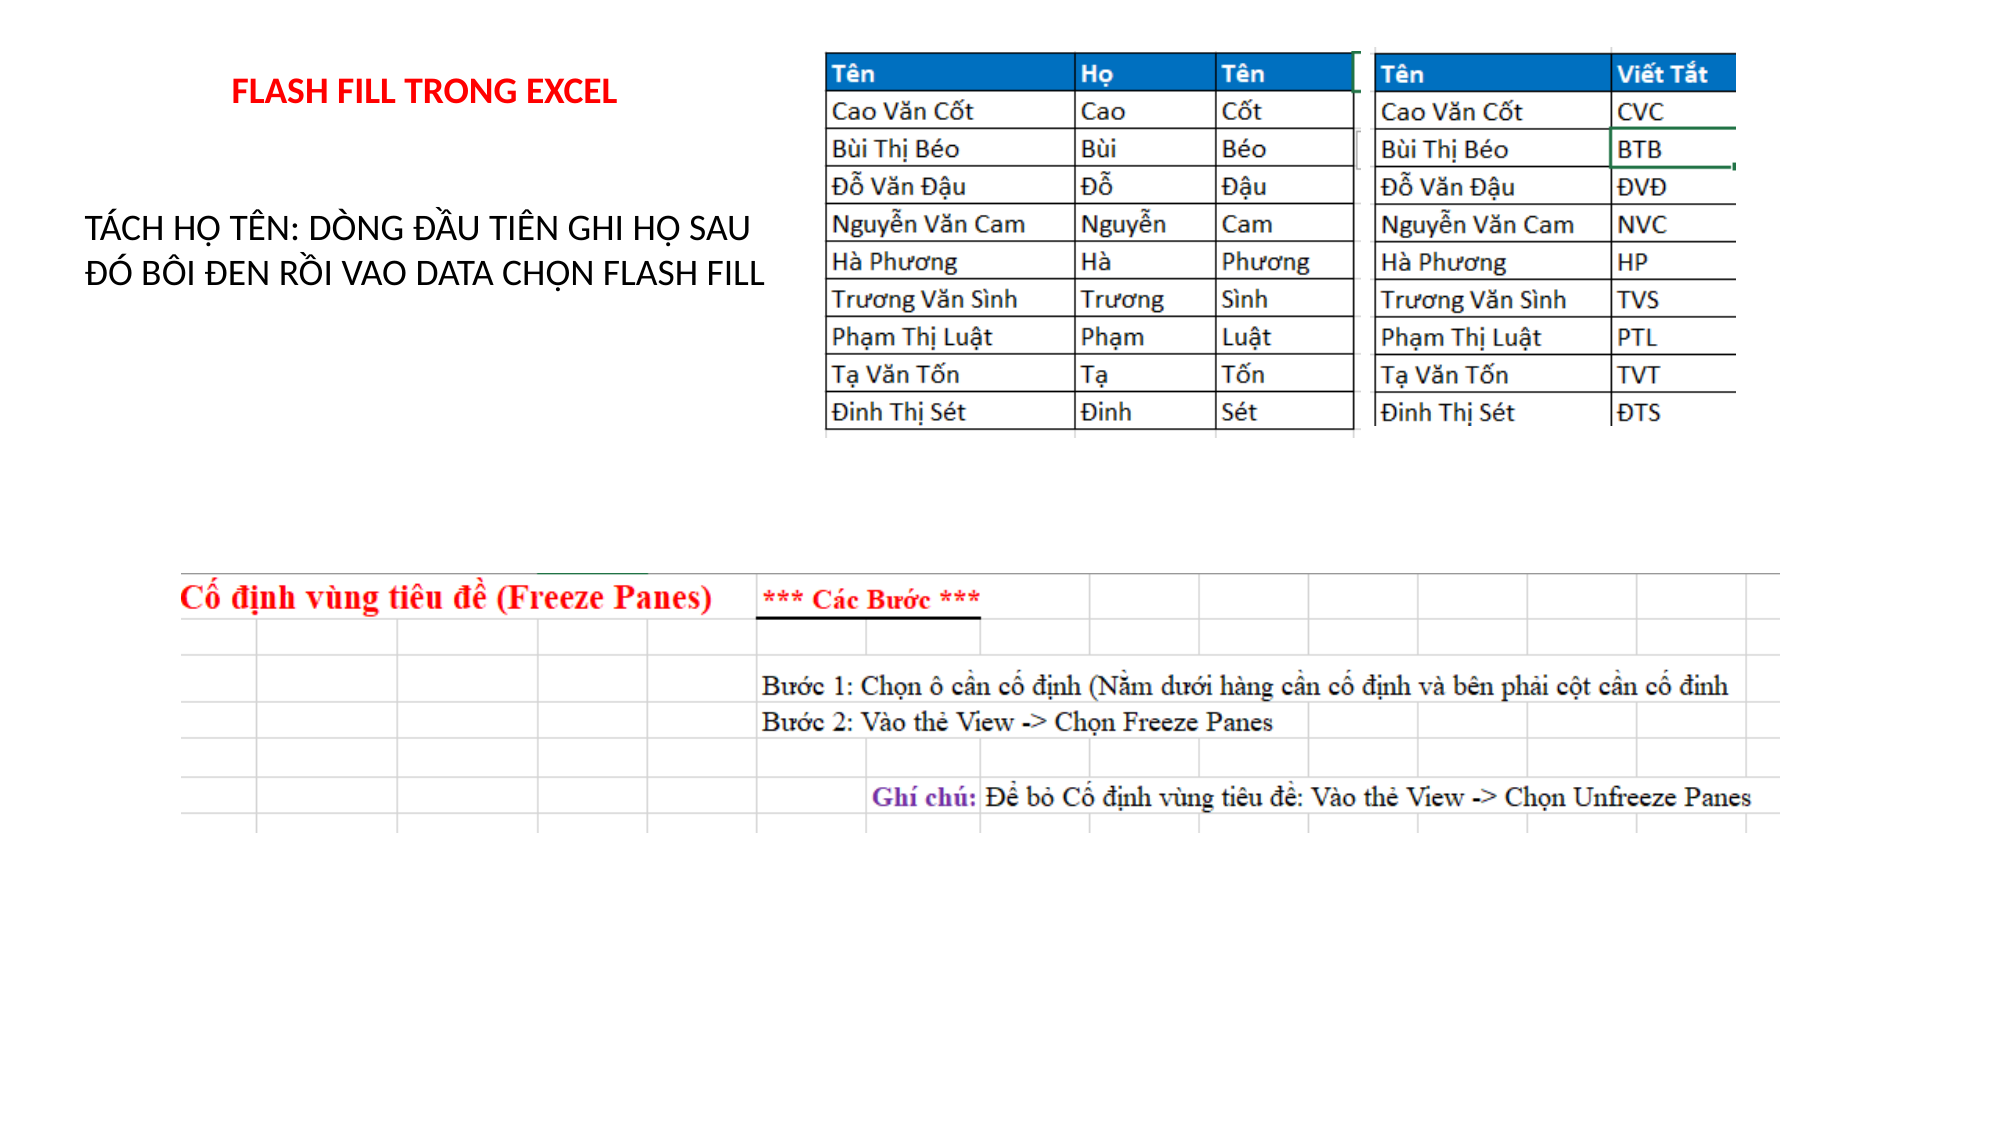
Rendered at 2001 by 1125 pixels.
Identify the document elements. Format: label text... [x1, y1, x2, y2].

picture [824, 51, 1361, 438]
text_box TÁCH HỌ TÊN: DÒNG ĐẦU TIÊN GHI HỌ SAU ĐÓ BÔI ĐEN RỒI VAO DATA CHỌN FLASH FILL [69, 195, 816, 301]
picture [181, 573, 1780, 834]
text_box FLASH FILL TRONG EXCEL [216, 58, 642, 119]
picture [1369, 47, 1736, 426]
